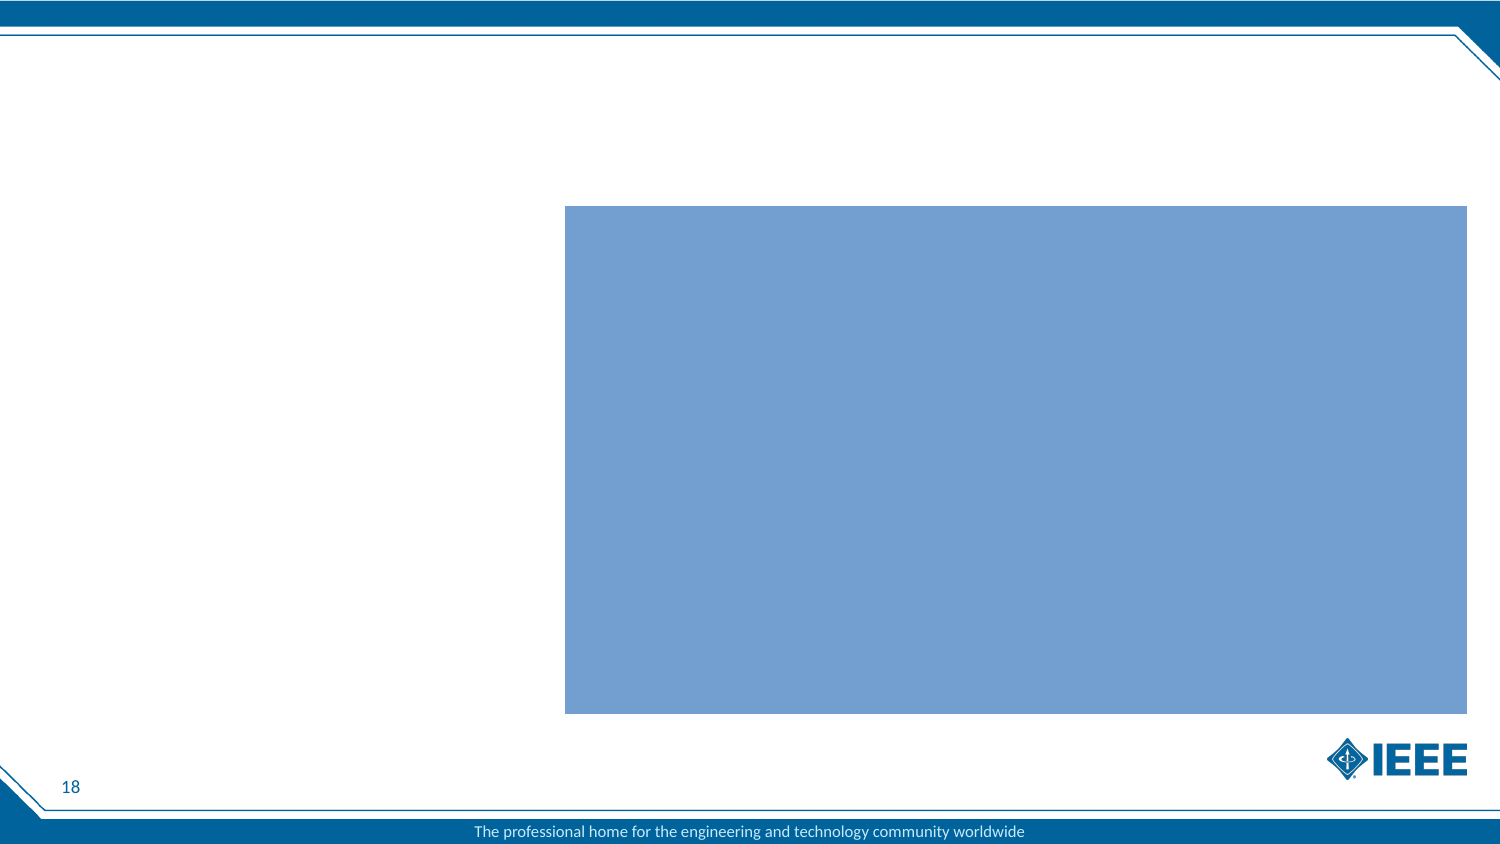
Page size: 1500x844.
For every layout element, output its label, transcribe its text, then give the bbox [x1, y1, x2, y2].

slide_number 18 [46, 763, 127, 809]
picture [0, 1, 1499, 88]
picture [0, 738, 1500, 844]
